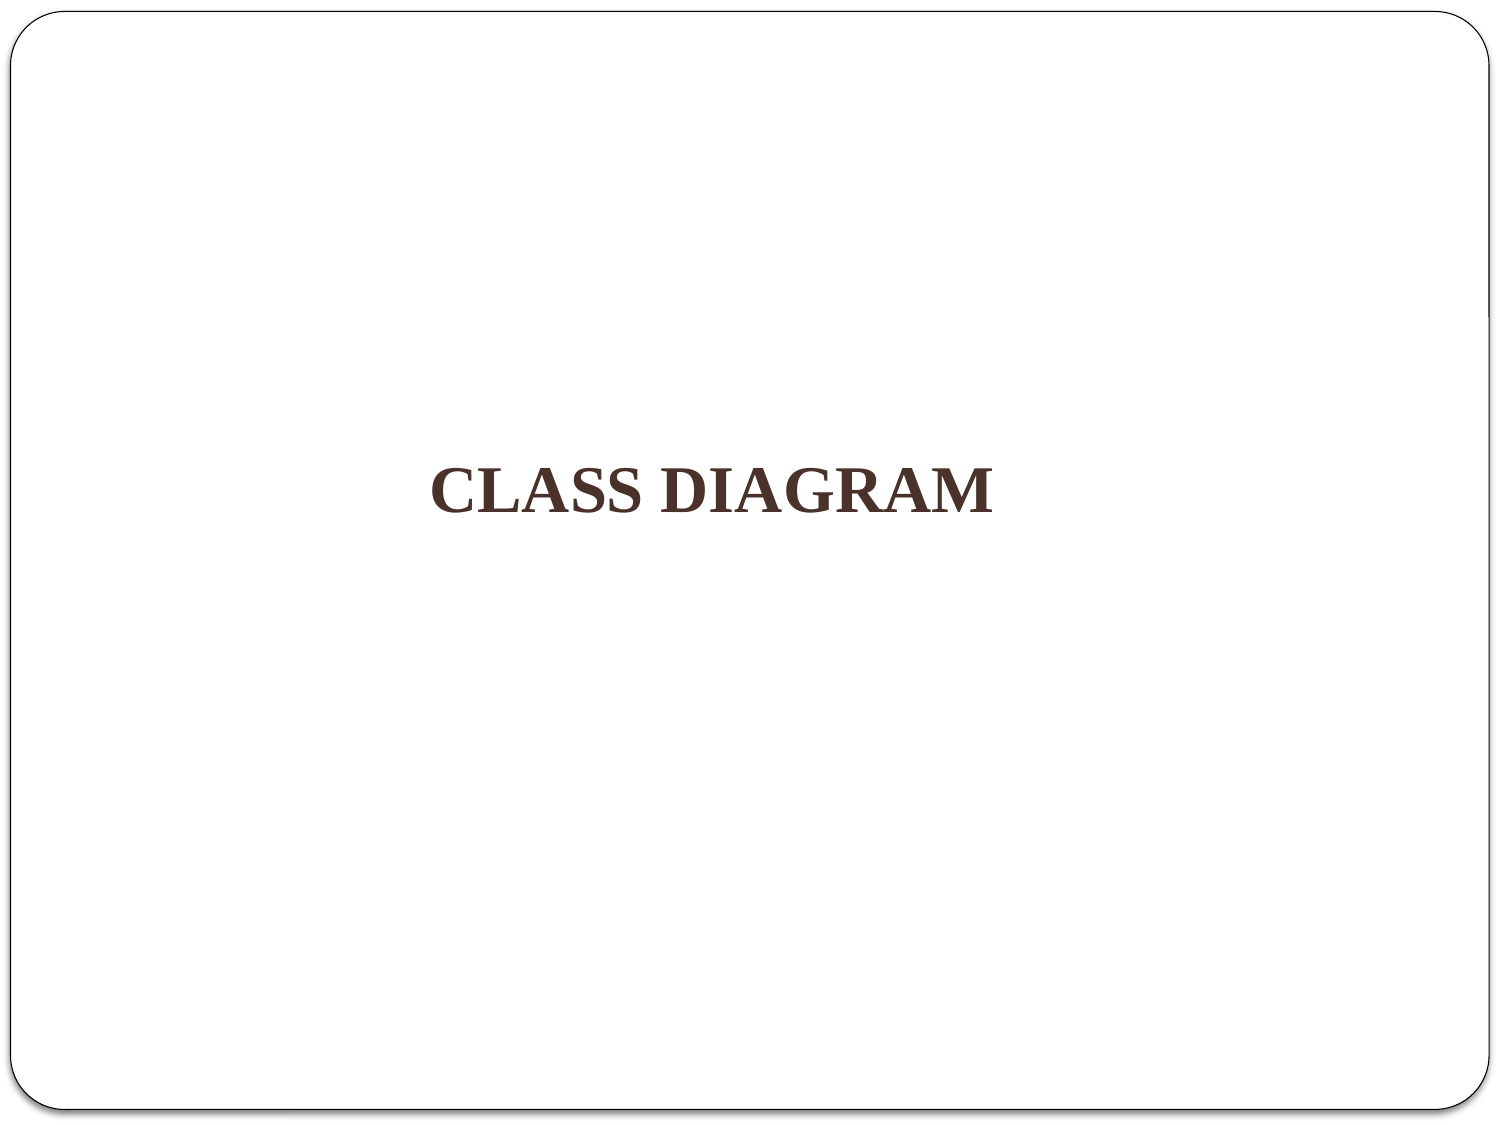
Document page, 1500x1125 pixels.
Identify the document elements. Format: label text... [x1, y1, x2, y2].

text_box CLASS DIAGRAM [413, 437, 1010, 533]
